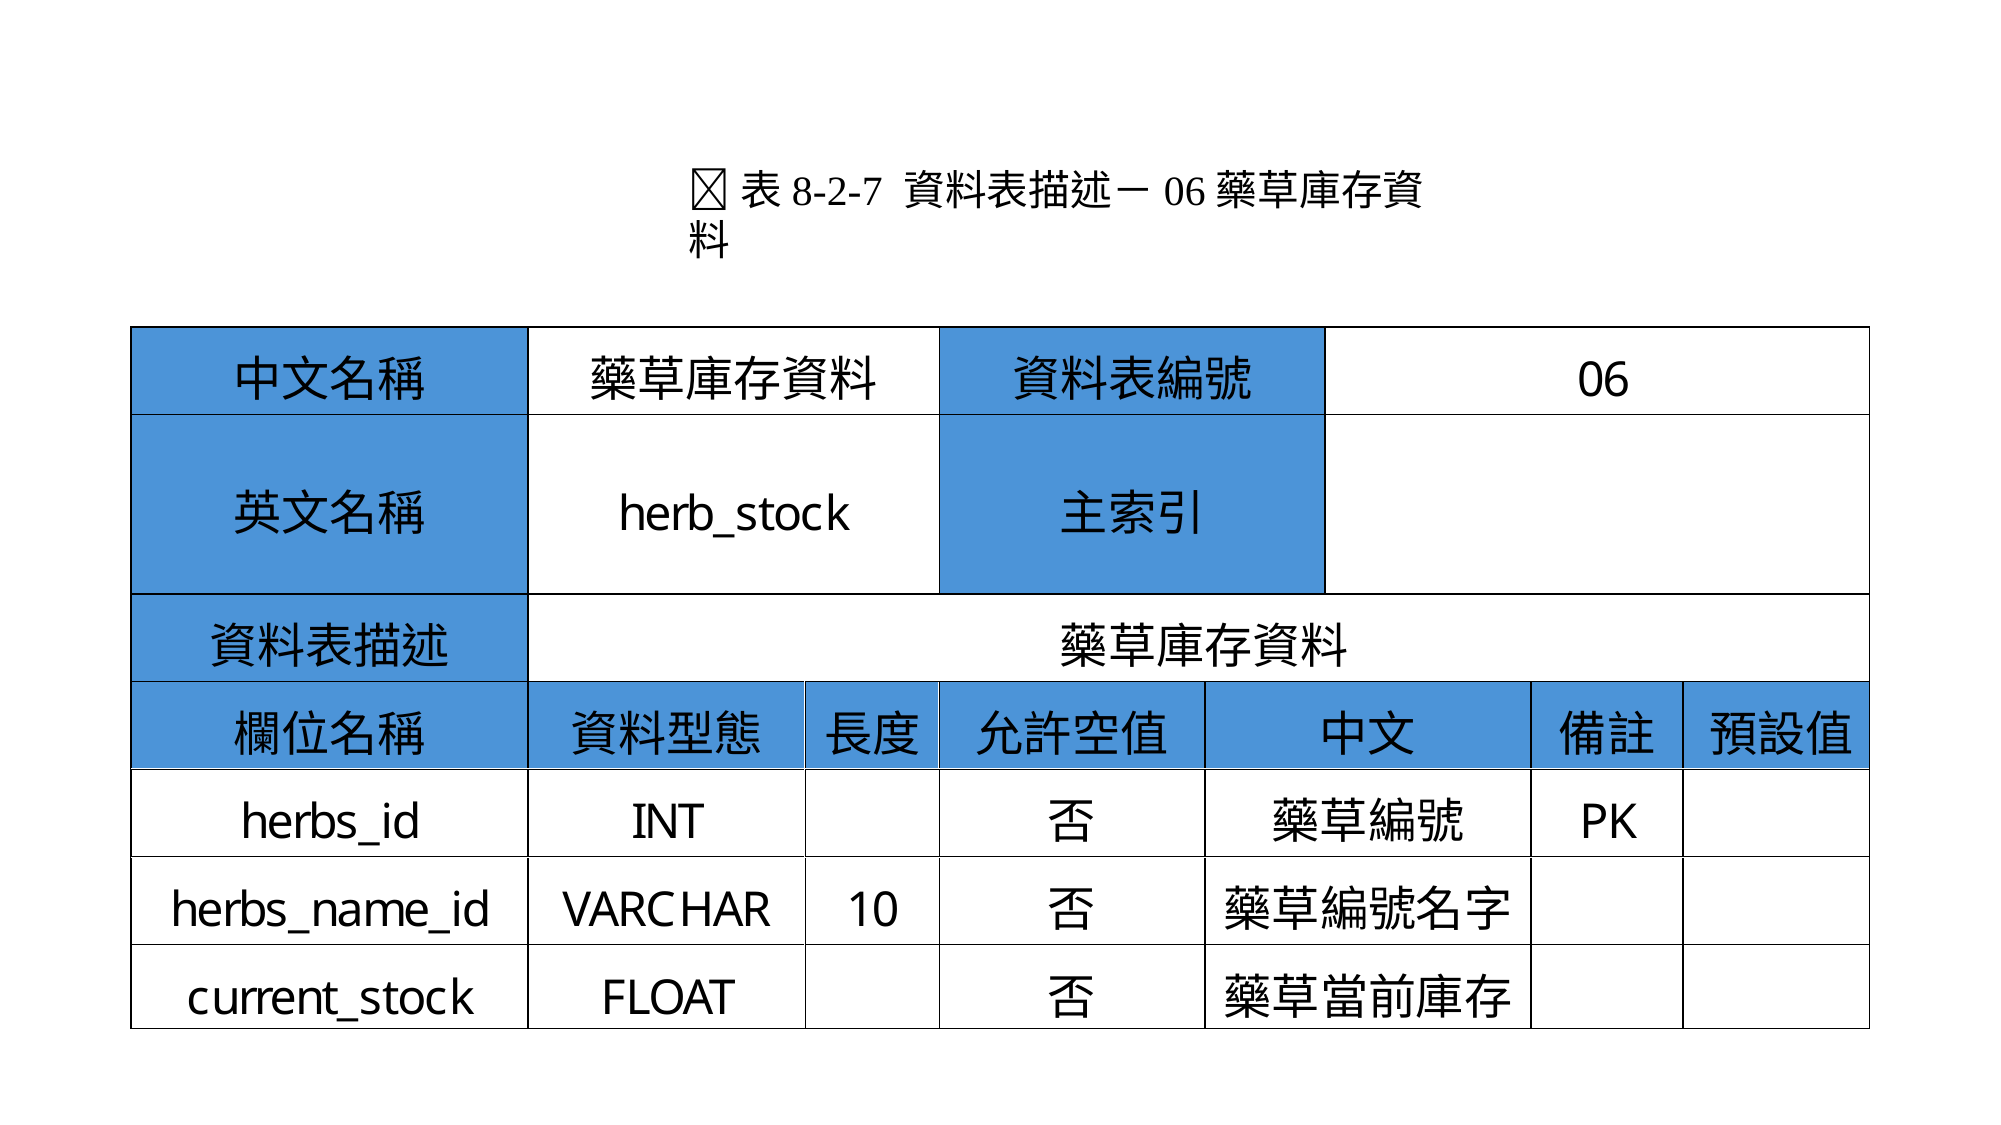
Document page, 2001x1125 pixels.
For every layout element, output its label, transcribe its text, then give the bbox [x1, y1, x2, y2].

text_box 表8-2-7 資料表描述－06藥草庫存資料 [673, 156, 1465, 272]
picture [130, 326, 1870, 1029]
